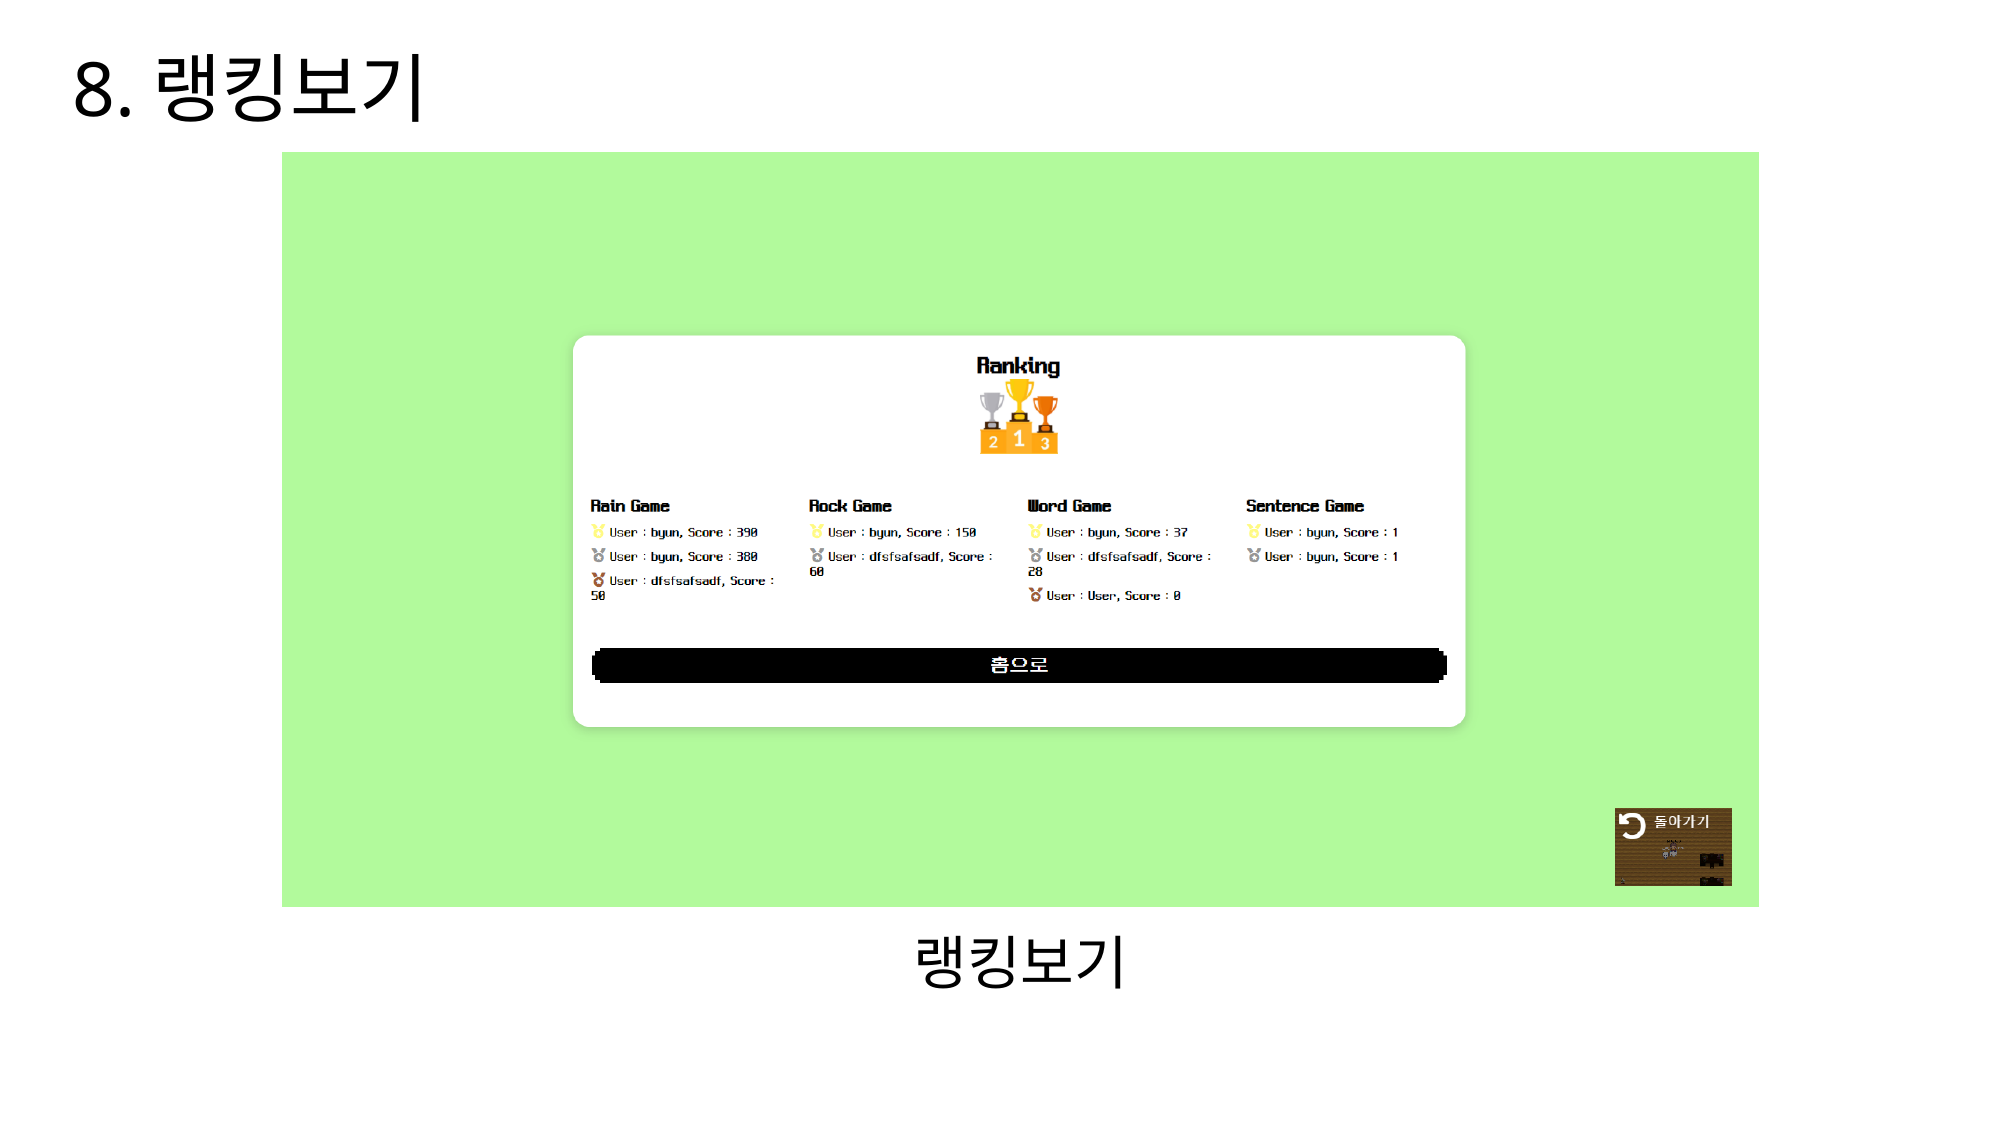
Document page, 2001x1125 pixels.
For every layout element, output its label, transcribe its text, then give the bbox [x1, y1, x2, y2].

text_box 8.랭킹보기 [56, 31, 956, 153]
picture [282, 152, 1759, 907]
list 랭킹보기 [173, 927, 1868, 1093]
